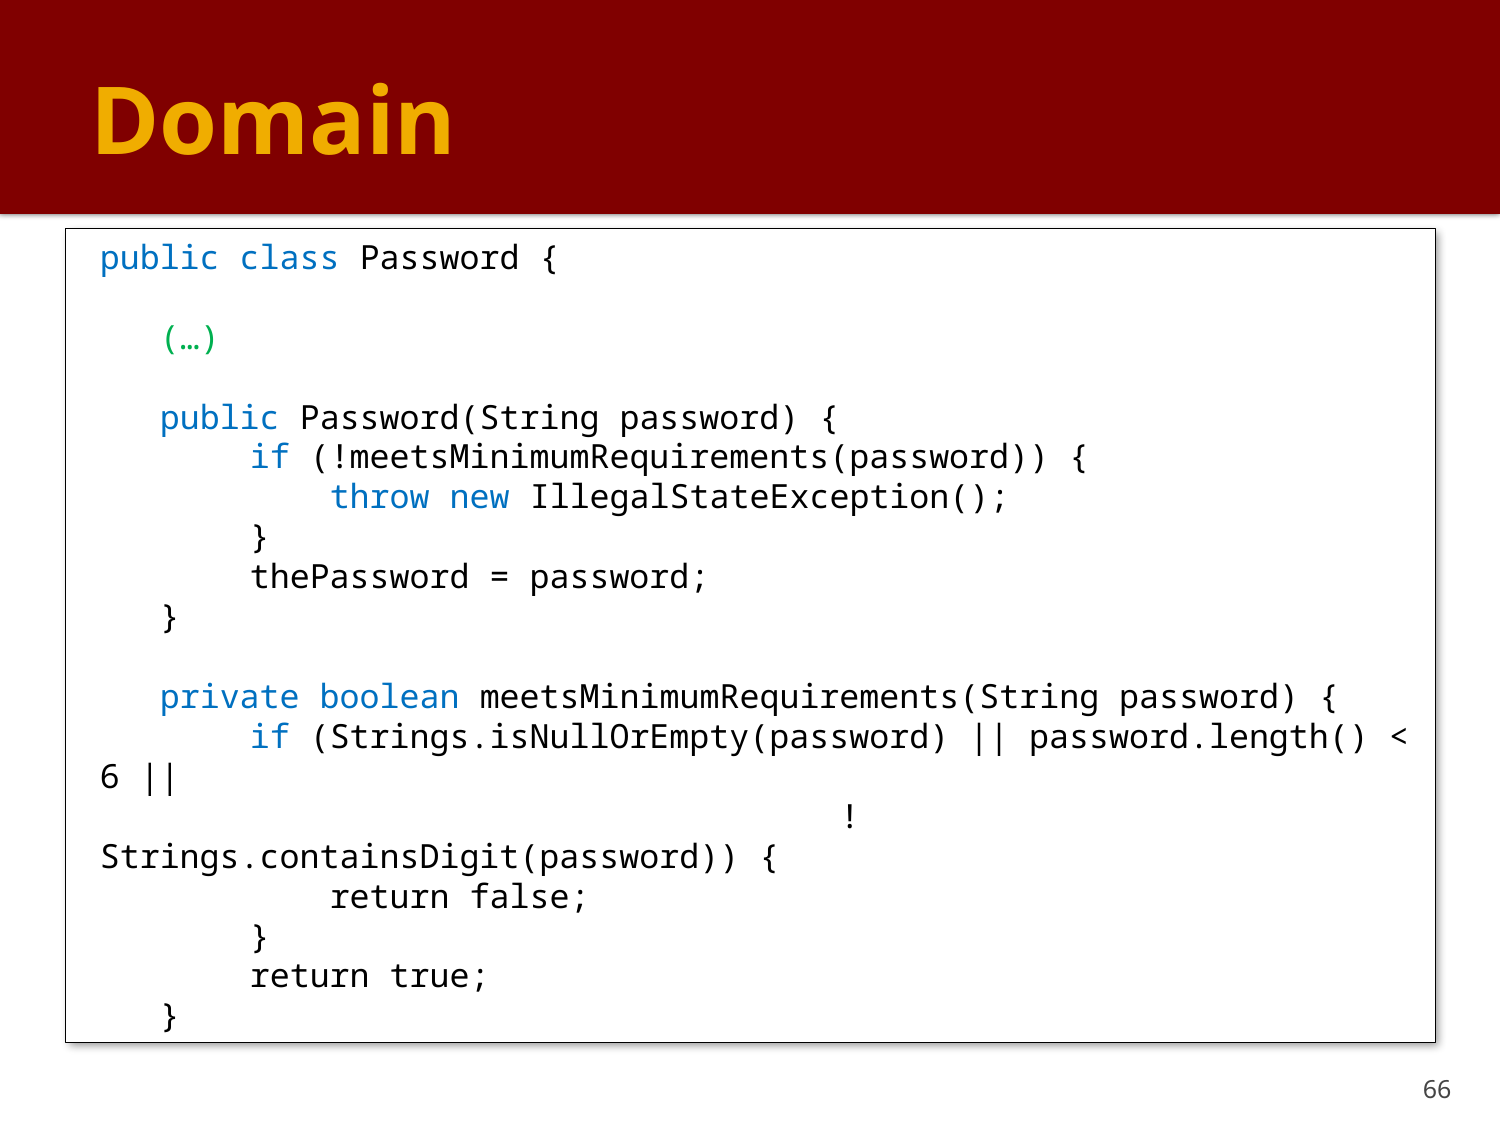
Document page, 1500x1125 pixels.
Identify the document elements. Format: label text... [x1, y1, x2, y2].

title Domain [75, 24, 1425, 209]
slide_number 66 [1345, 1062, 1467, 1108]
text_box public class Password { (…) public Password(String password) { if (!meetsMinimumRequirements(password)) { throw new IllegalStateException(); } thePassword = password; } private boolean meetsMinimumRequirements(String password) { if (Strings.isNullOrEmpty(password) || password.length() < 6 || !Strings.containsDigit(password)) { return false; } return true; } [65, 228, 1436, 1042]
